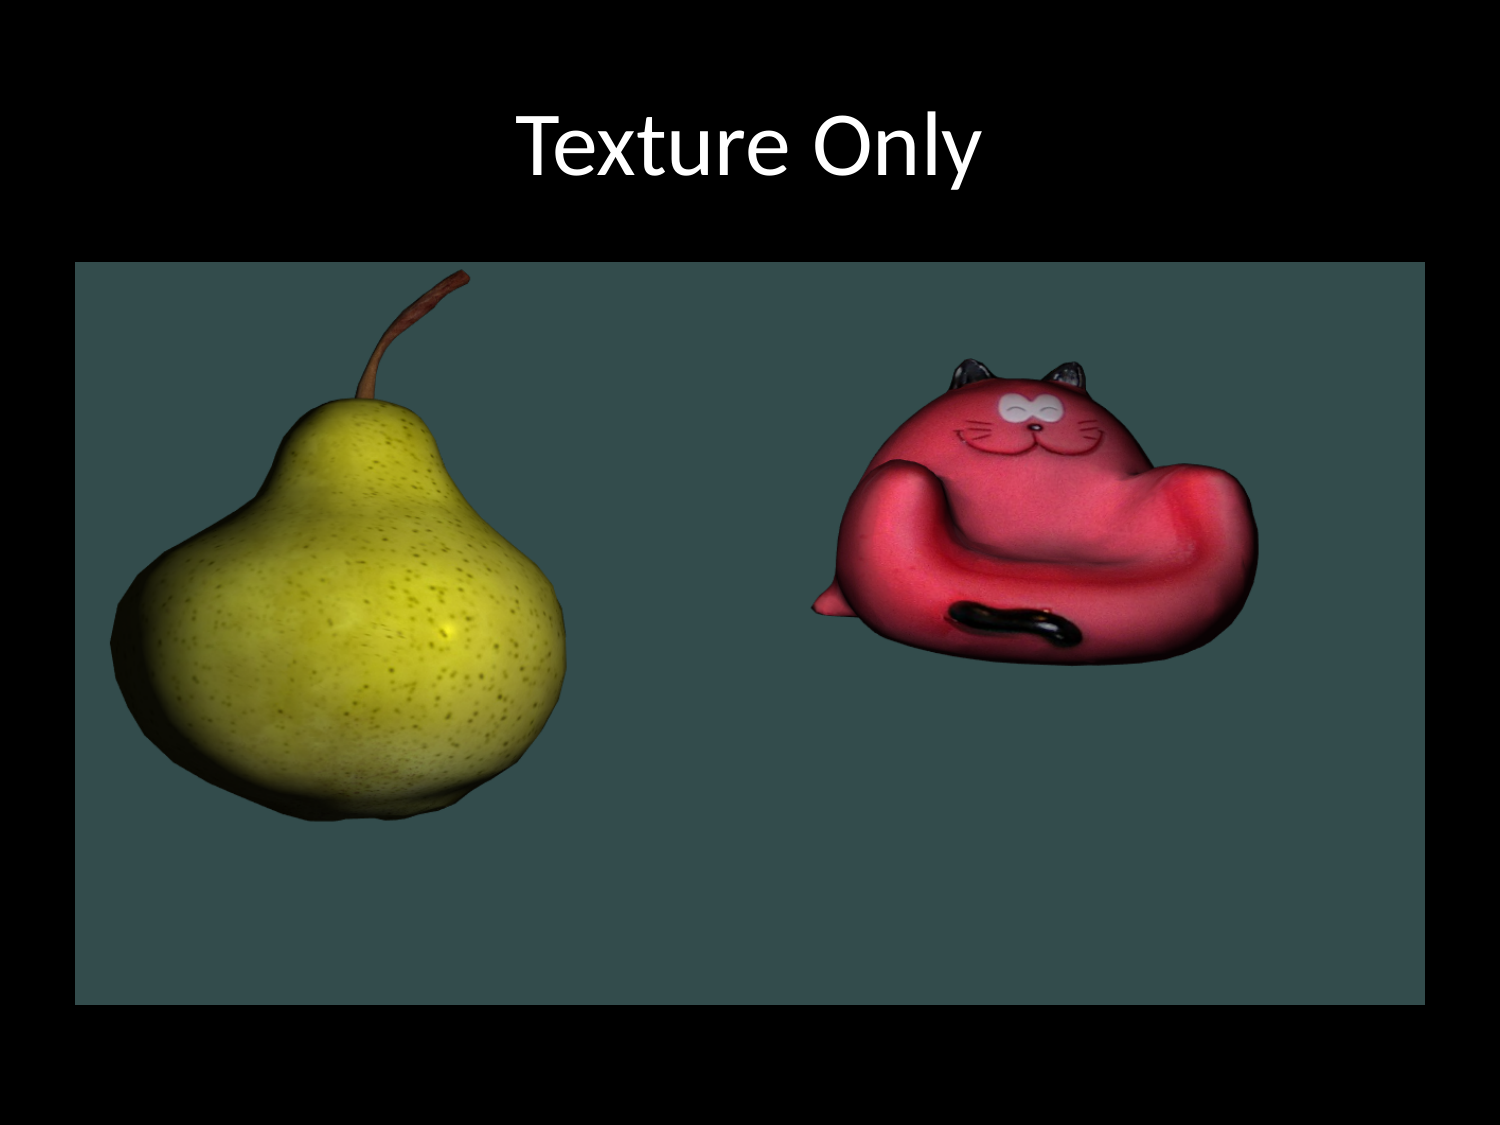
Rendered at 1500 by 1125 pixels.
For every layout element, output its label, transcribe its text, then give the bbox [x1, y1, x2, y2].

title Texture Only [75, 45, 1425, 233]
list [74, 262, 1426, 1006]
